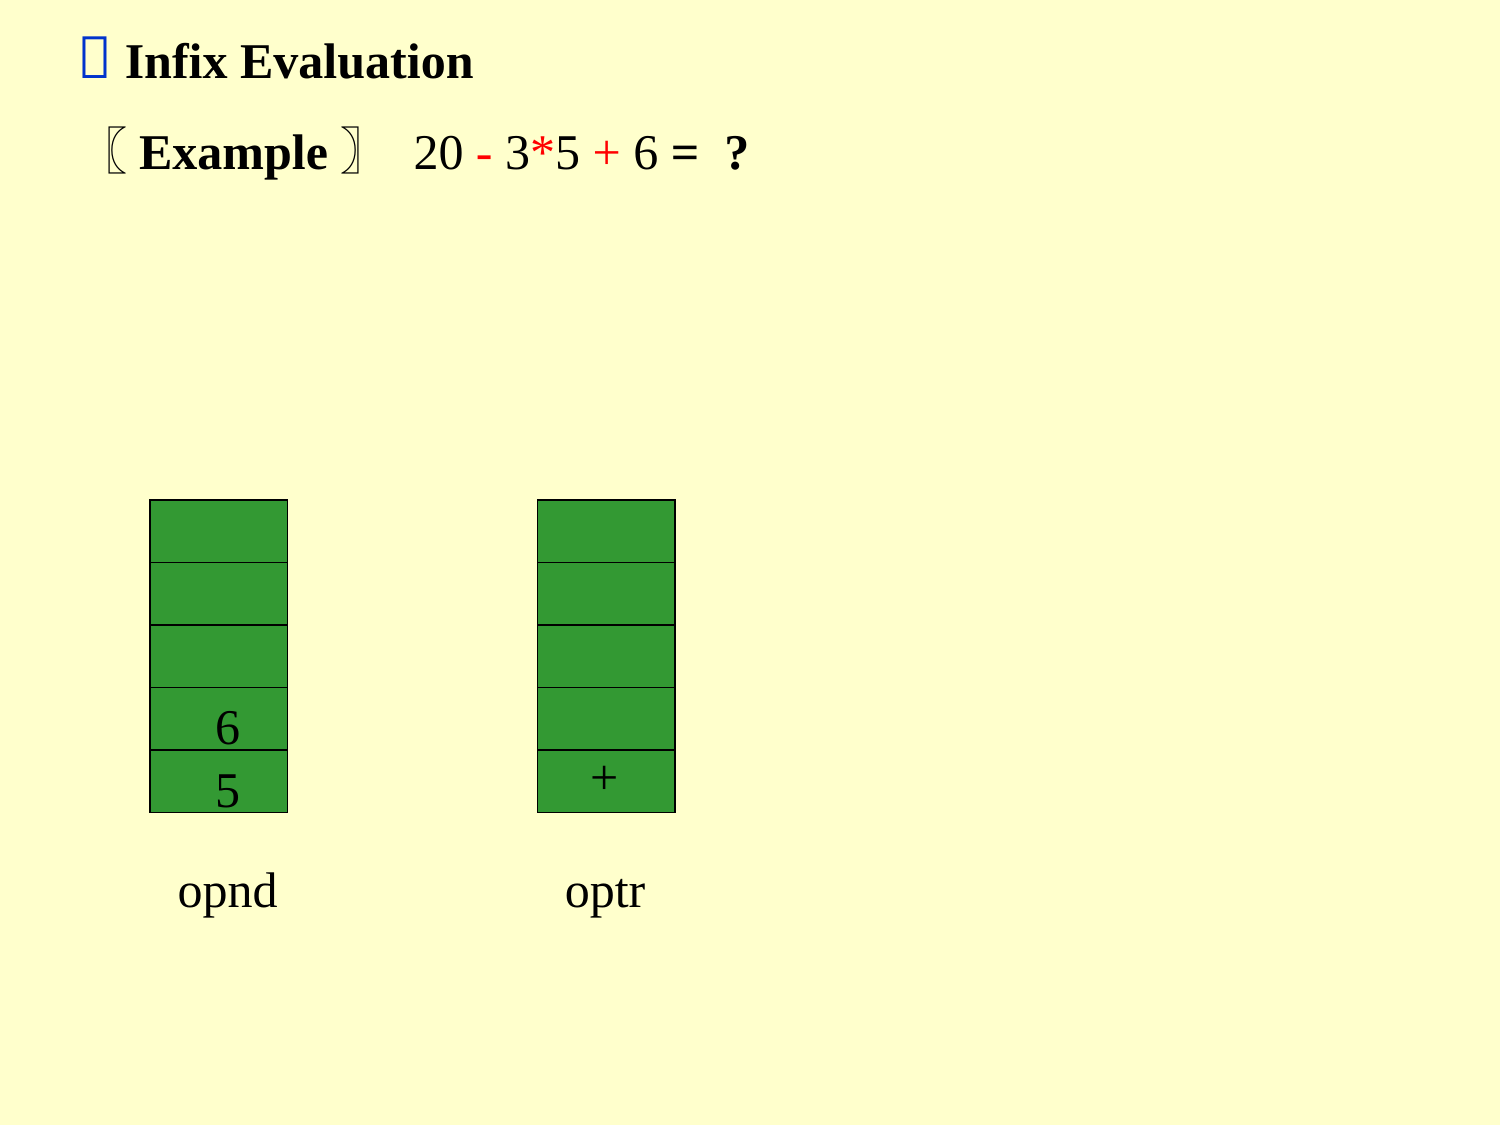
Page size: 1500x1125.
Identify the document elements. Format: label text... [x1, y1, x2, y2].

text_box [149, 499, 288, 563]
text_box  Infix Evaluation [62, 12, 588, 98]
text_box [537, 750, 575, 813]
text_box [255, 750, 288, 813]
text_box [149, 563, 288, 625]
text_box [537, 499, 675, 563]
text_box [149, 688, 200, 750]
text_box [255, 688, 288, 750]
text_box [537, 688, 675, 750]
text_box [537, 625, 675, 688]
text_box 6 [200, 687, 255, 763]
text_box [149, 625, 288, 688]
text_box opnd [162, 849, 293, 925]
text_box [537, 563, 675, 625]
text_box optr [550, 849, 661, 925]
text_box 5 [200, 763, 255, 825]
text_box [634, 750, 675, 813]
text_box + [575, 737, 634, 813]
text_box [149, 750, 200, 813]
text_box 〖Example〗 20 - 3*5 + 6 = ? [62, 112, 925, 188]
